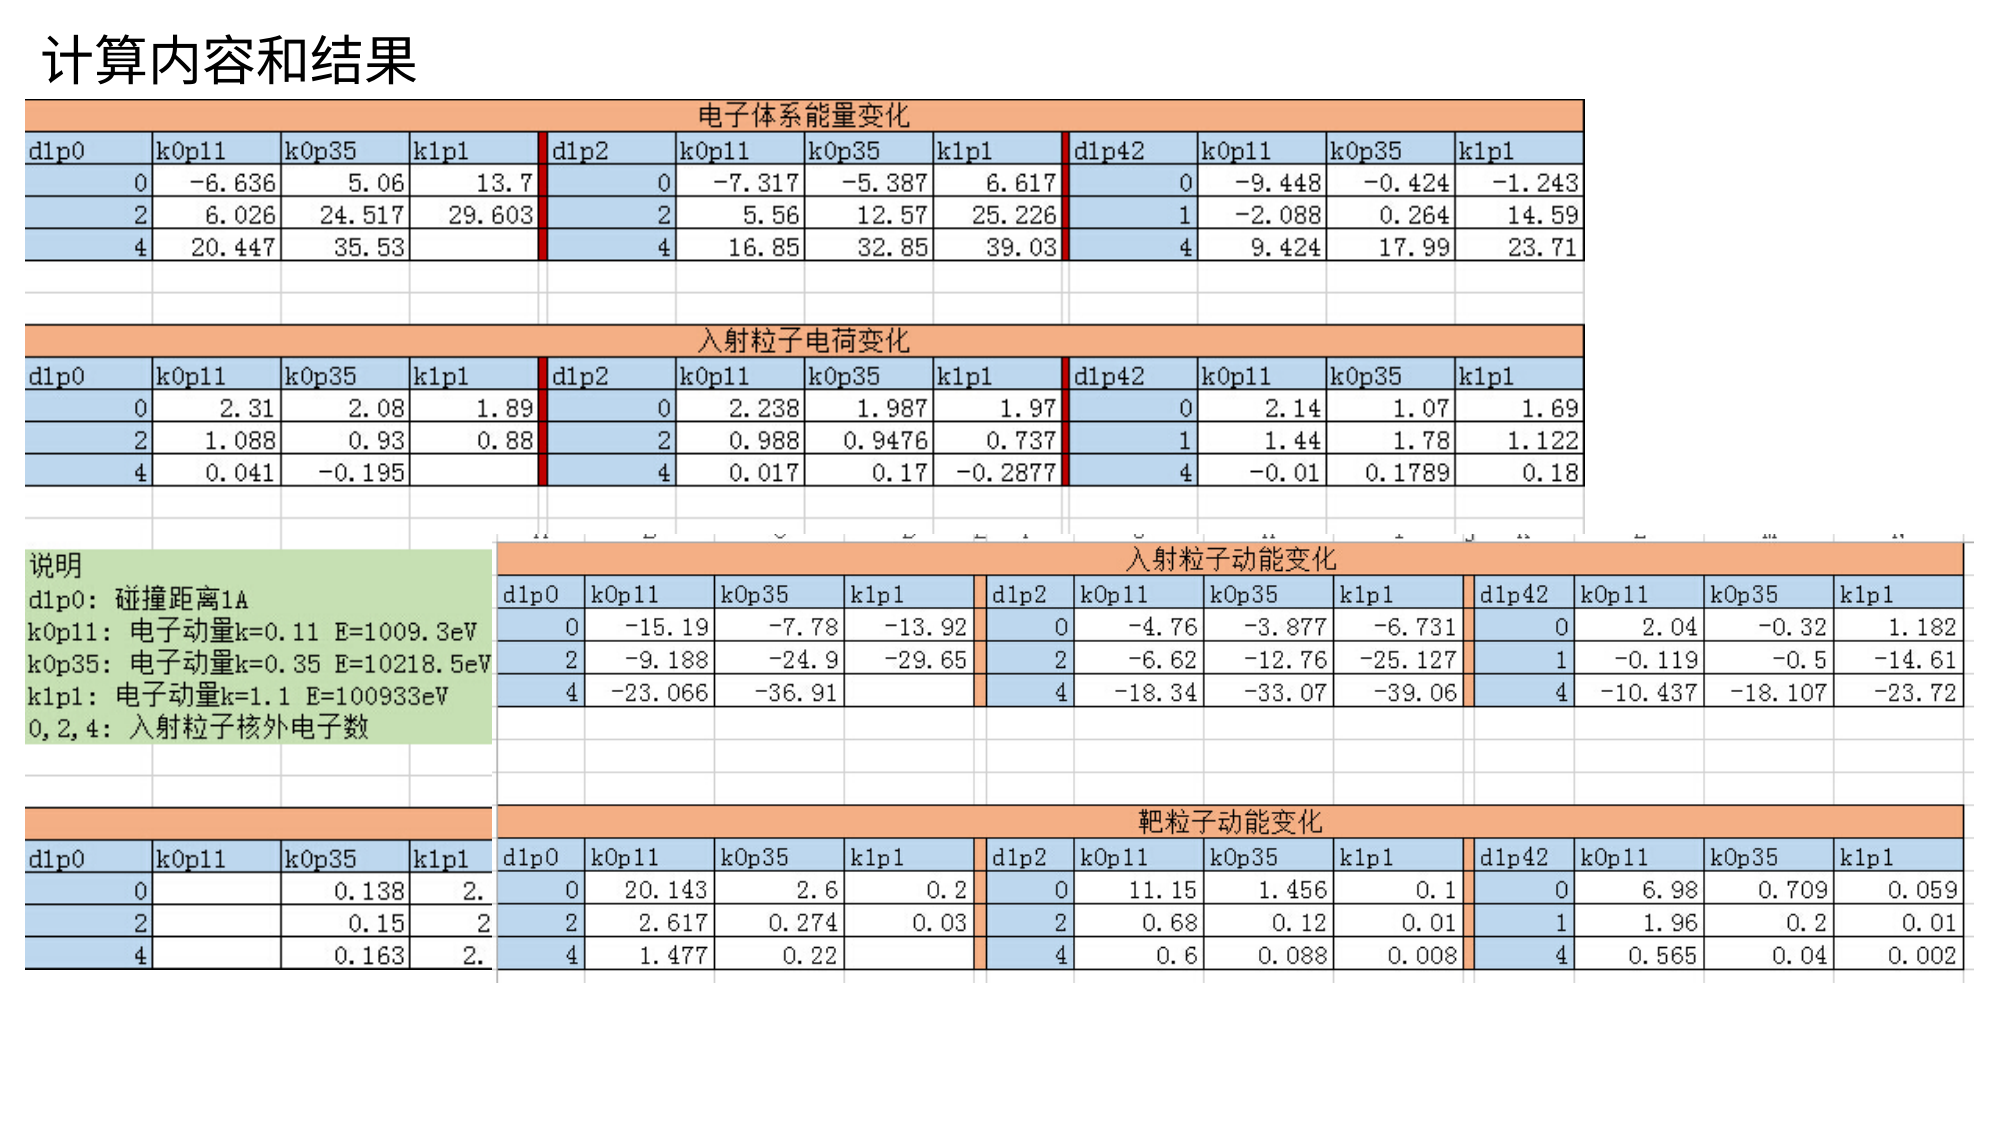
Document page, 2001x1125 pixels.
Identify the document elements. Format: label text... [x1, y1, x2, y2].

picture [25, 99, 1974, 983]
title 计算内容和结果 [25, 25, 772, 99]
